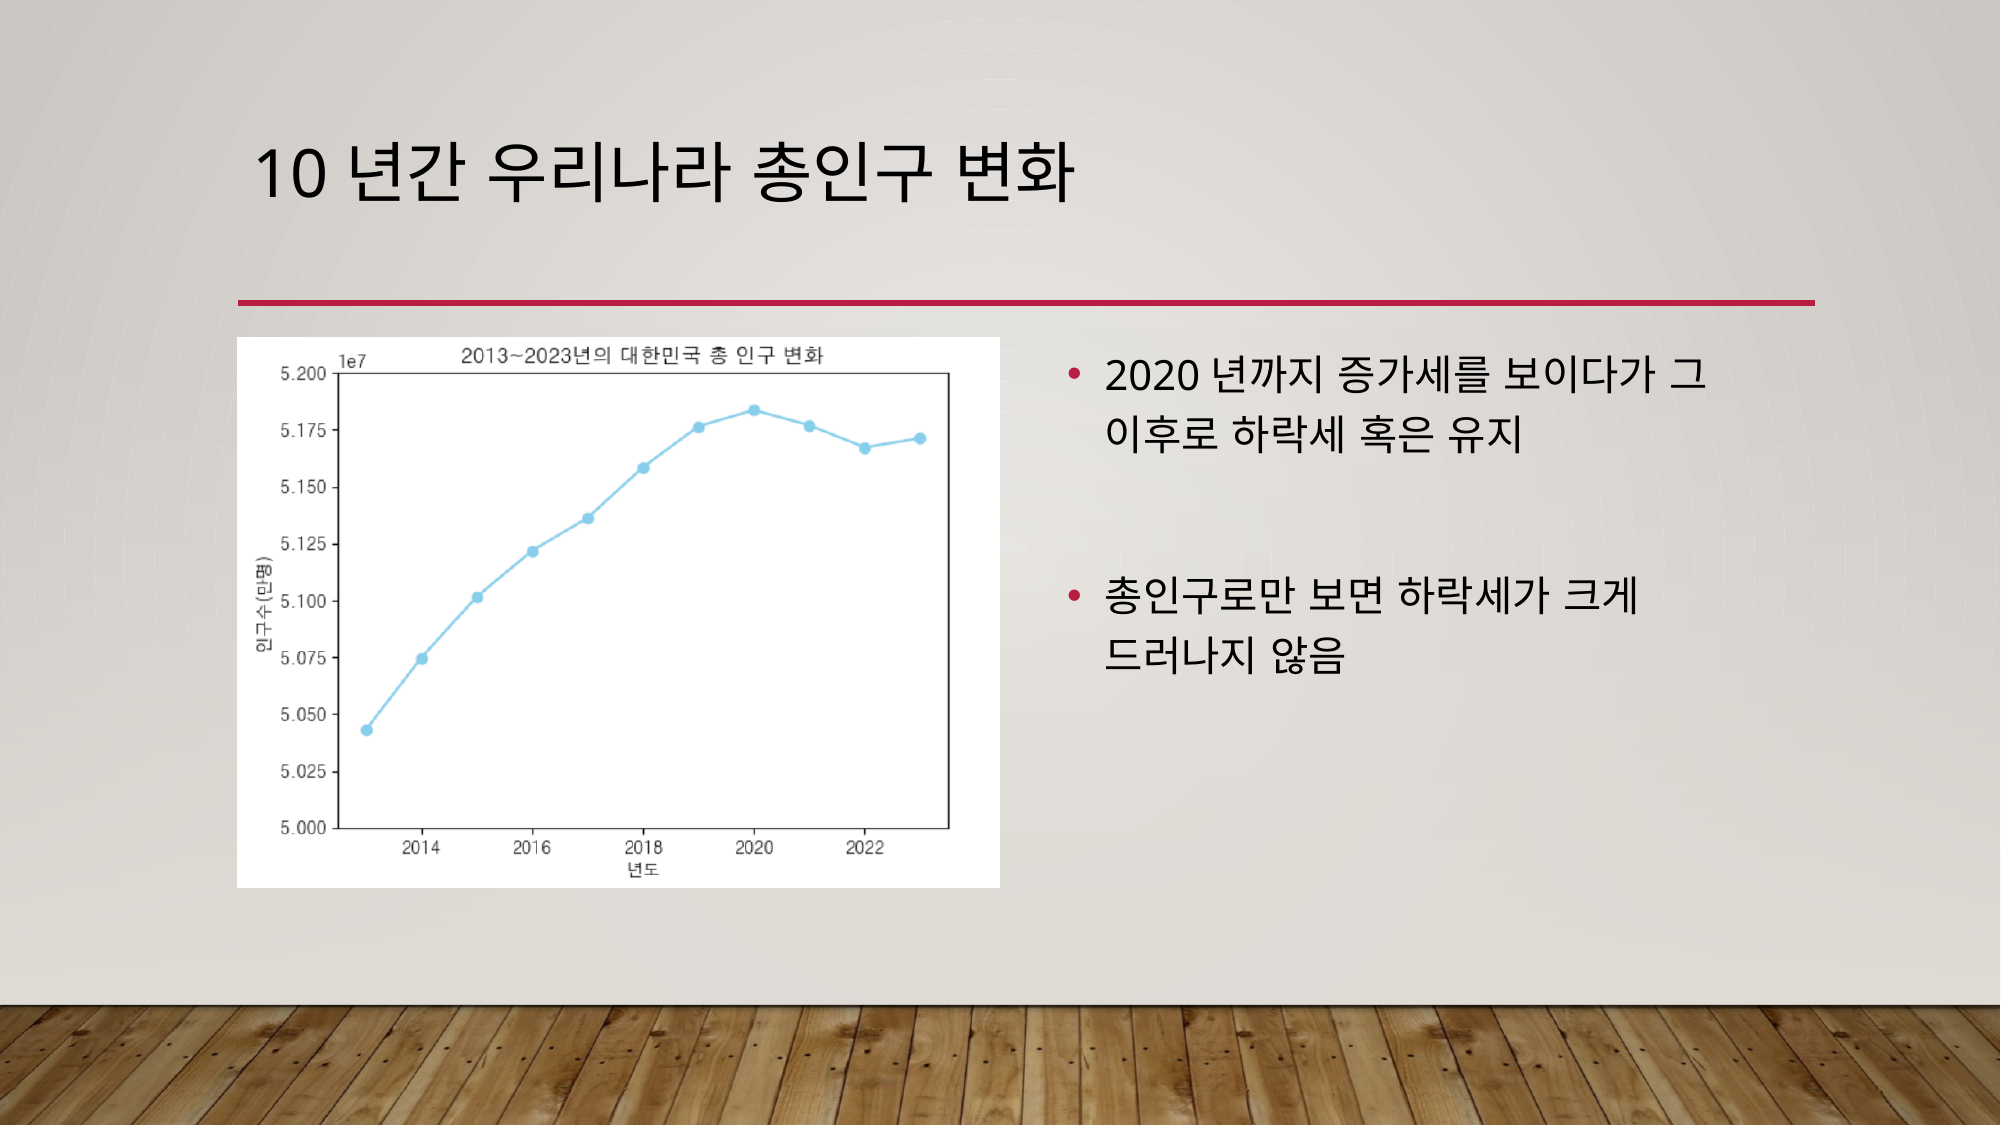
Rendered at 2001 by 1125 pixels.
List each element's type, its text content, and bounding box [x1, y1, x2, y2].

picture [0, 1005, 2000, 1125]
title 10년간 우리나라 총인구 변화 [237, 132, 1814, 306]
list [237, 337, 1000, 888]
list 2020년까지 증가세를 보이다가 그 이후로 하락세 혹은 유지 총인구로만 보면 하락세가 크게 드러나지 않음 [1052, 330, 1815, 896]
